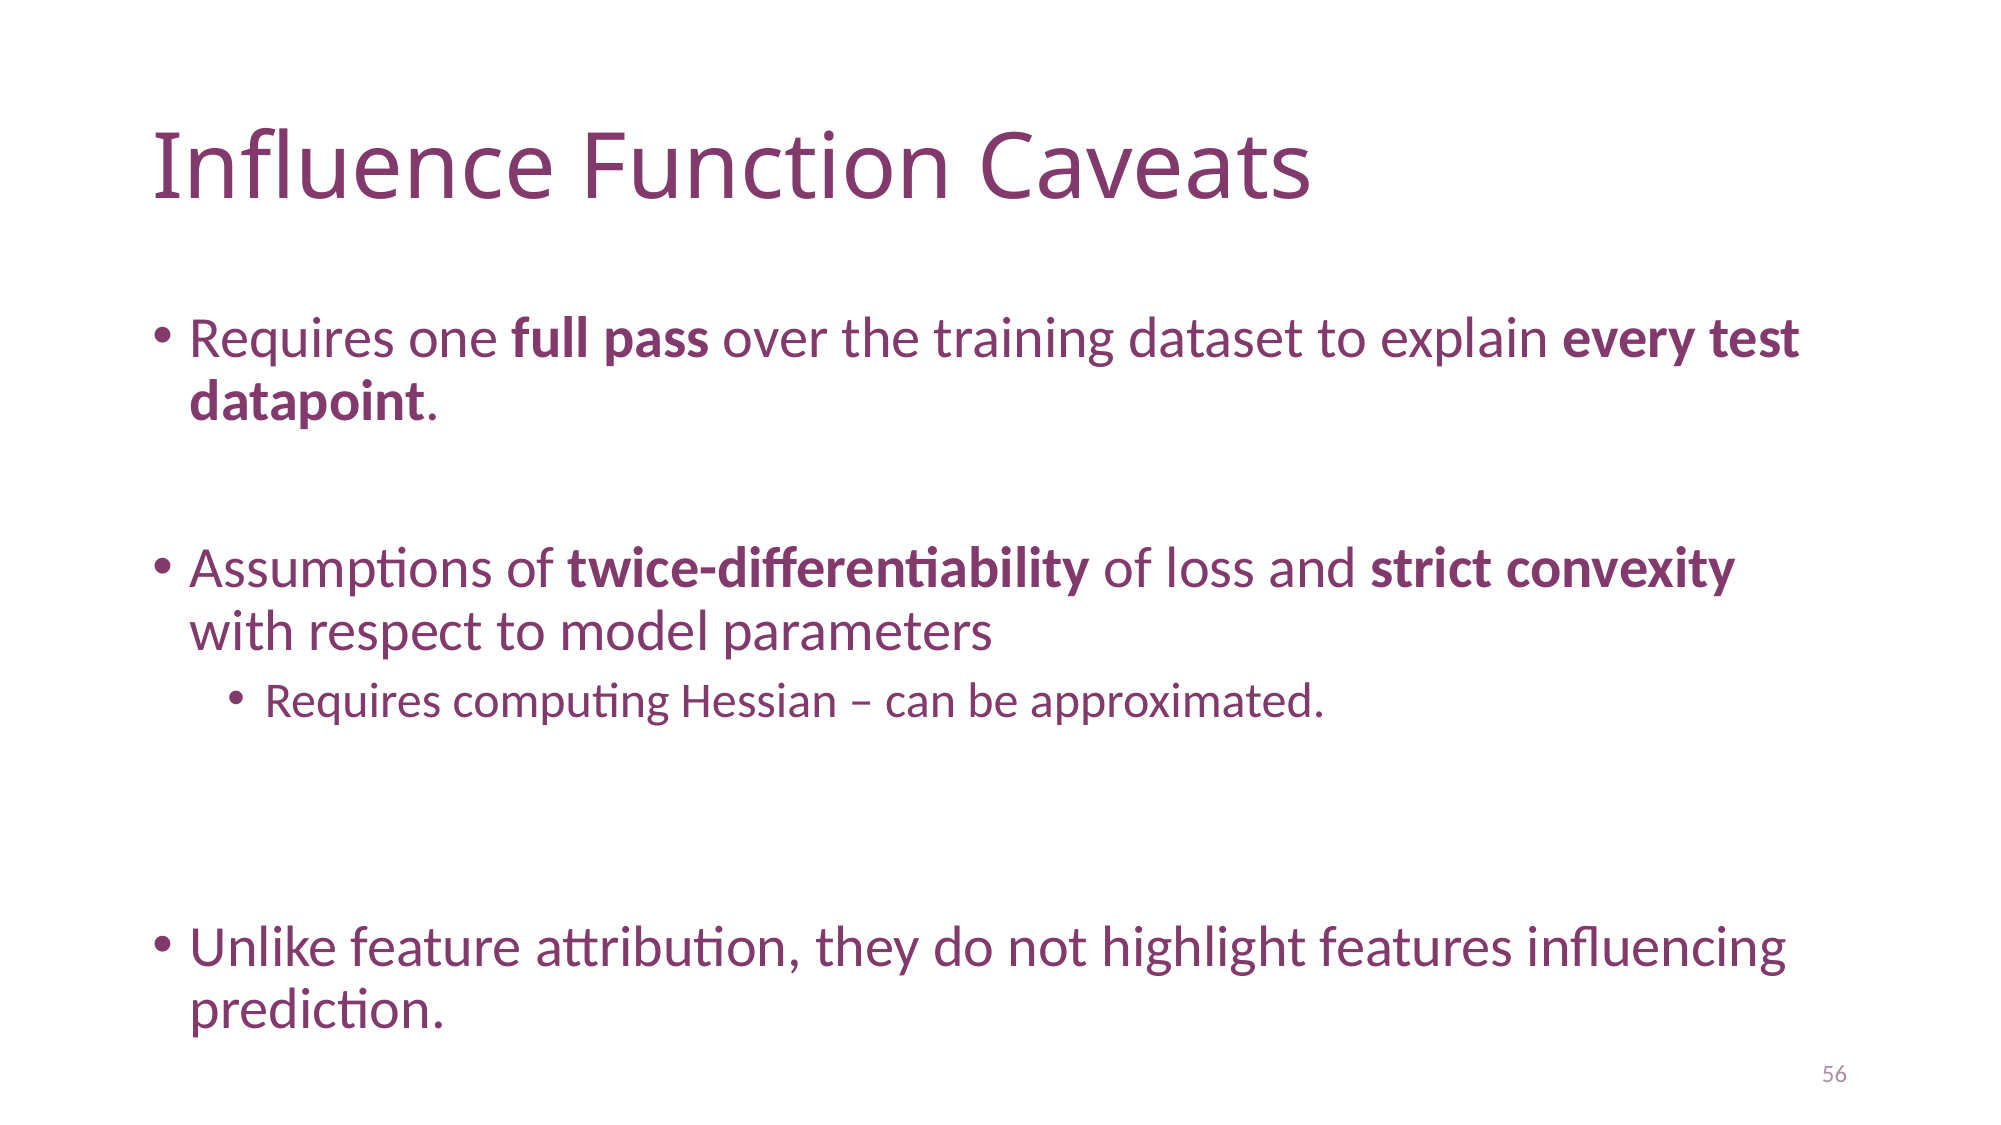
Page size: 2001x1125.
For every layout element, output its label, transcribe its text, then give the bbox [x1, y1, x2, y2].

title Influence Function Caveats [137, 59, 1863, 278]
slide_number 56 [1412, 1042, 1863, 1103]
list Requires one full pass over the training dataset to explain every test datapoint. Assumptions of twice-differentiability of loss and strict convexity with respect to model parameters Requires computing Hessian – can be approximated. Unlike feature attribution, they do not highlight features influencing prediction. [137, 299, 1863, 1014]
